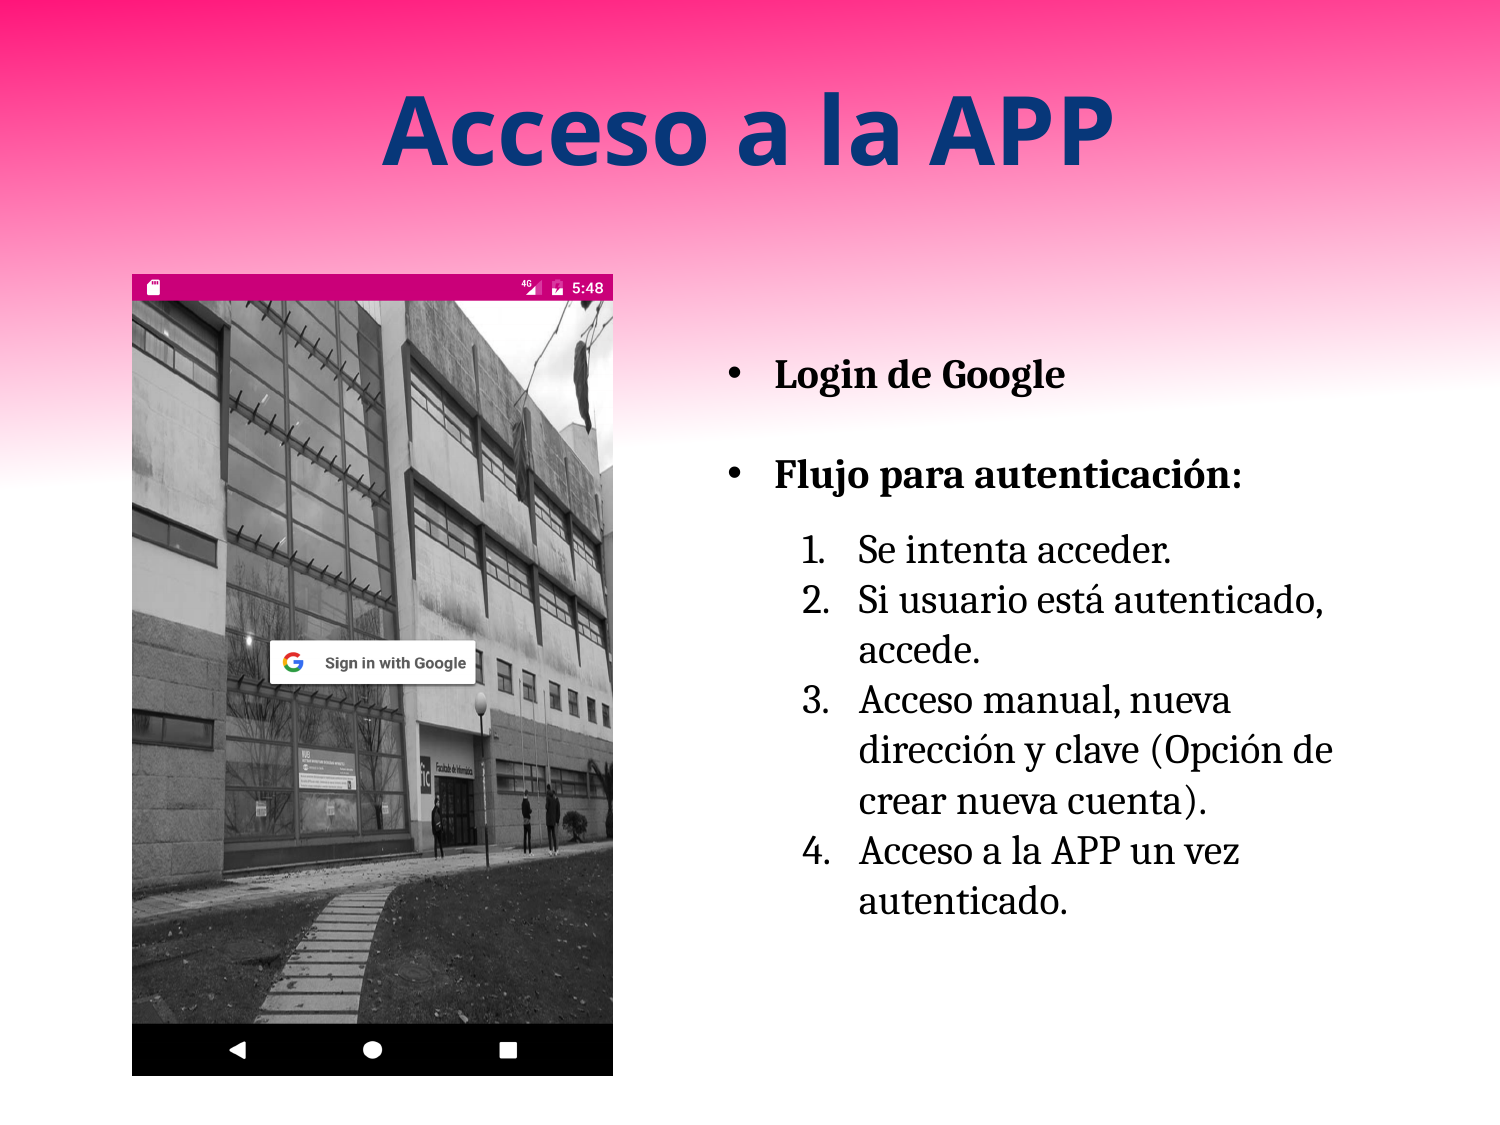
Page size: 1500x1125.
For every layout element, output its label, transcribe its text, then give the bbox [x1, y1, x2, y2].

picture [131, 273, 613, 1076]
title Acceso a la APP [90, 17, 1410, 192]
text_box Login de Google Flujo para autenticación: Se intenta acceder. Si usuario está autenticado, accede. Acceso manual, nueva dirección y clave (Opción de crear nueva cuenta). Acceso a la APP un vez autenticado. [712, 339, 1349, 930]
